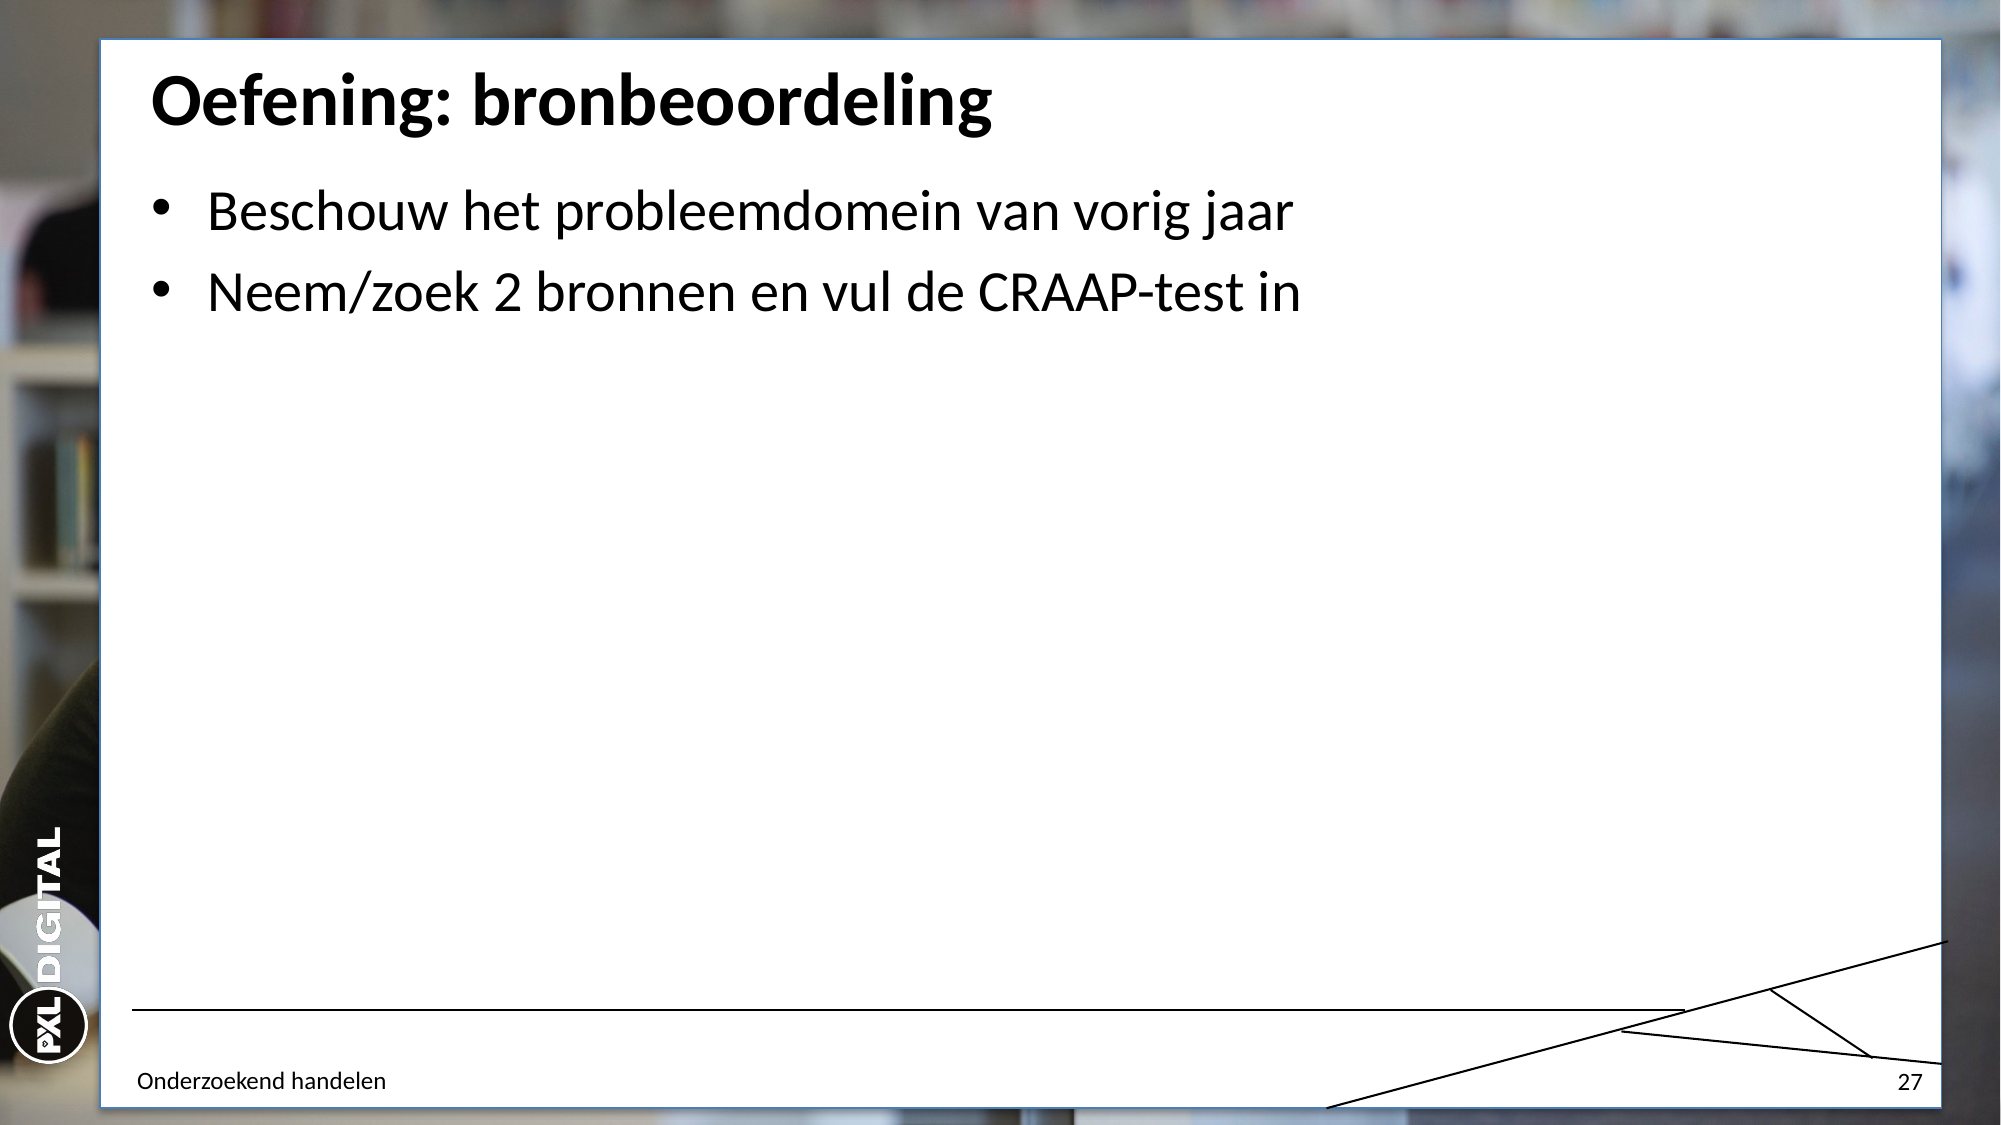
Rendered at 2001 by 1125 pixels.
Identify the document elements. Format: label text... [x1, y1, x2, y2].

title Oefening: bronbeoordeling [136, 45, 1900, 147]
picture [0, 0, 2001, 1125]
list Beschouw het probleemdomein van vorig jaar Neem/zoek 2 bronnen en vul de CRAAP-test in [136, 164, 1900, 993]
